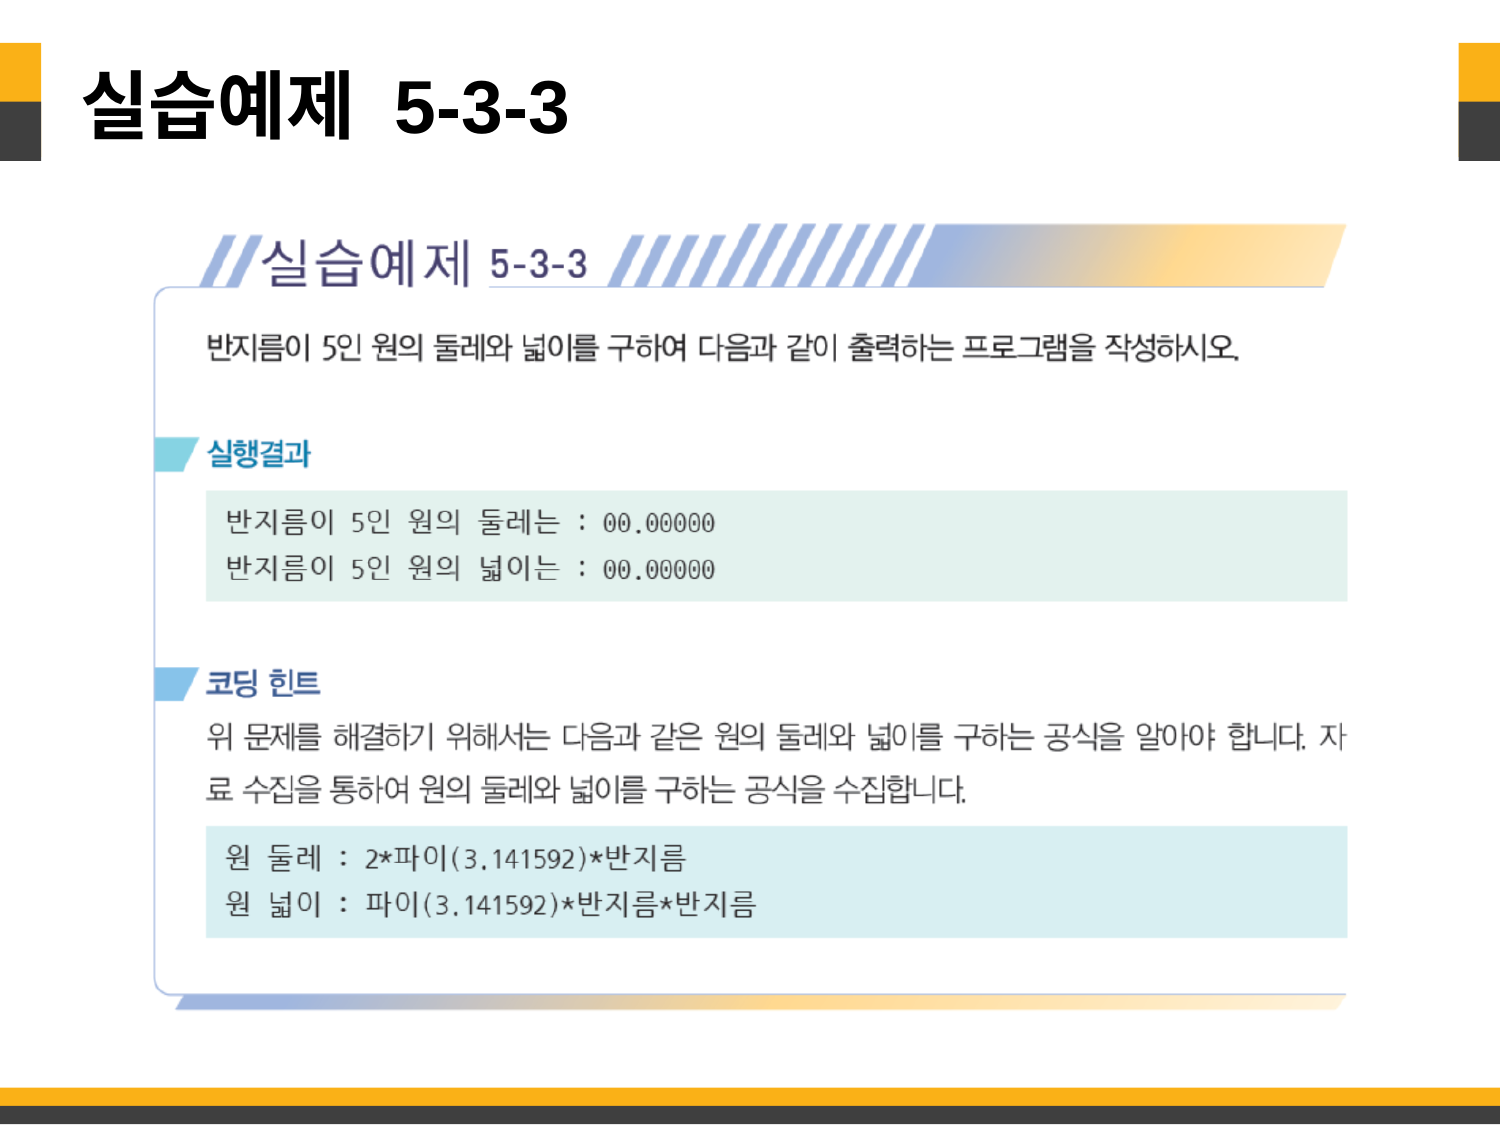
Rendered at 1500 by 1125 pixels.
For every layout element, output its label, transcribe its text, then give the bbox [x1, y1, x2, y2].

picture [116, 180, 1390, 1028]
title 실습예제 5-3-3 [64, 47, 1447, 161]
